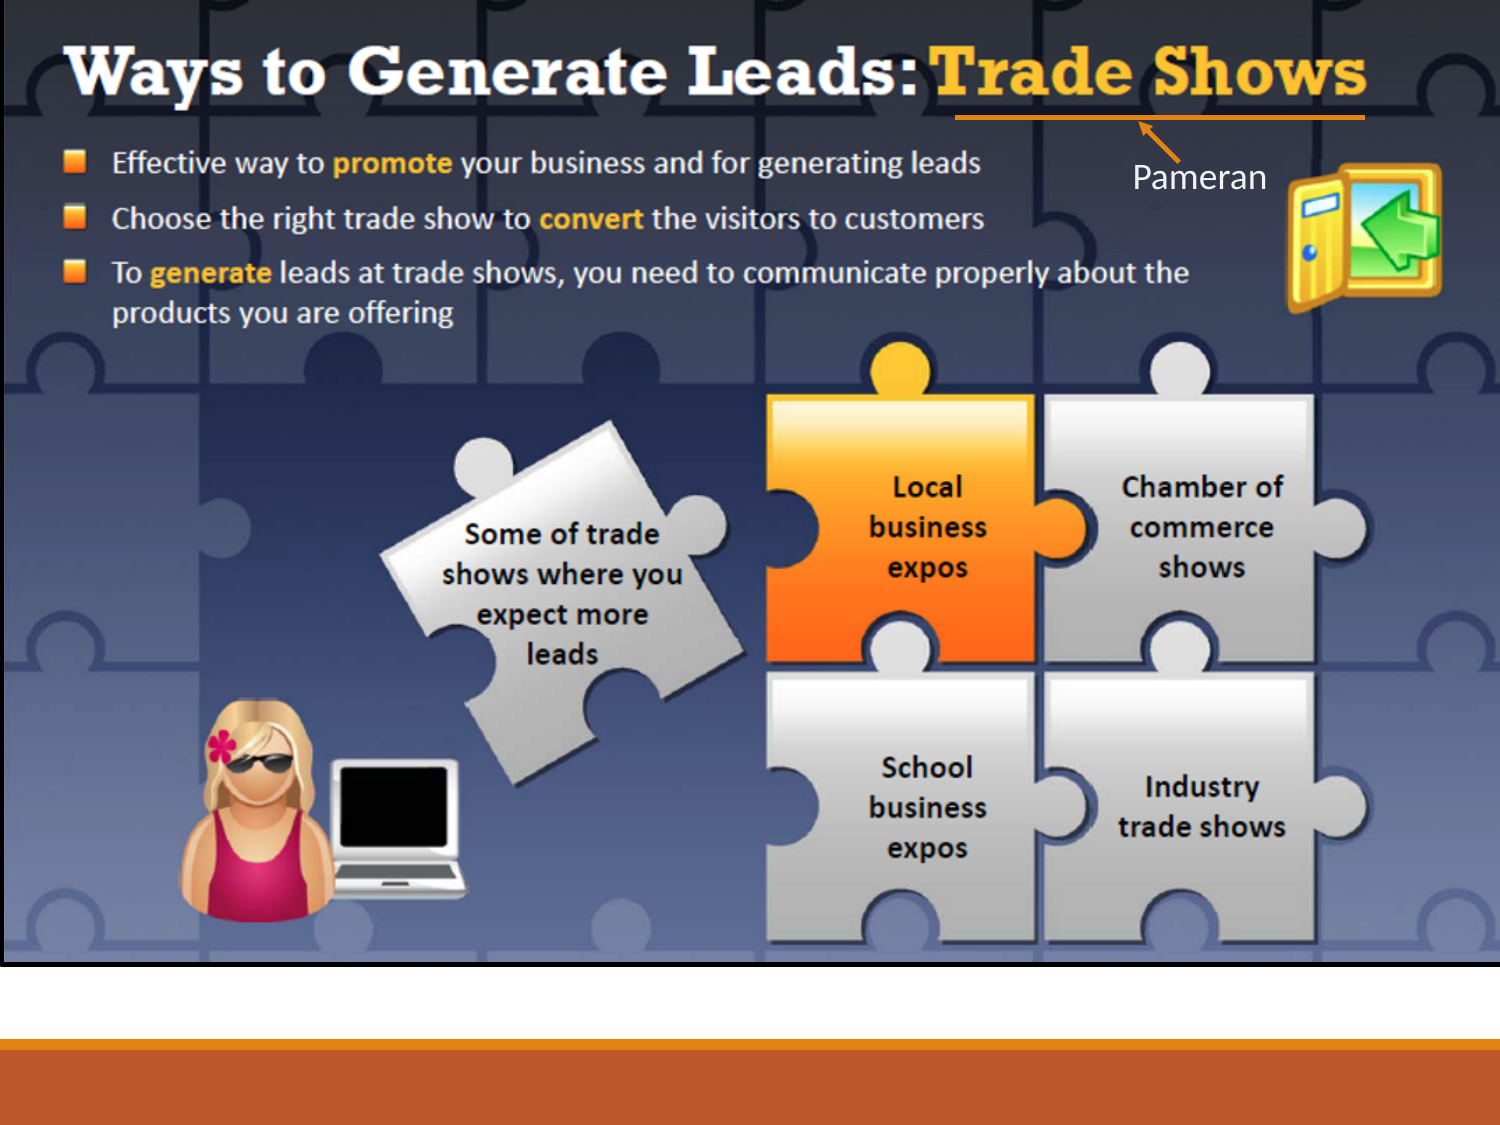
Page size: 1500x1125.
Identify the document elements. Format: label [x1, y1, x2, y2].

text_box [1137, 120, 1180, 163]
picture [3, 0, 1500, 963]
